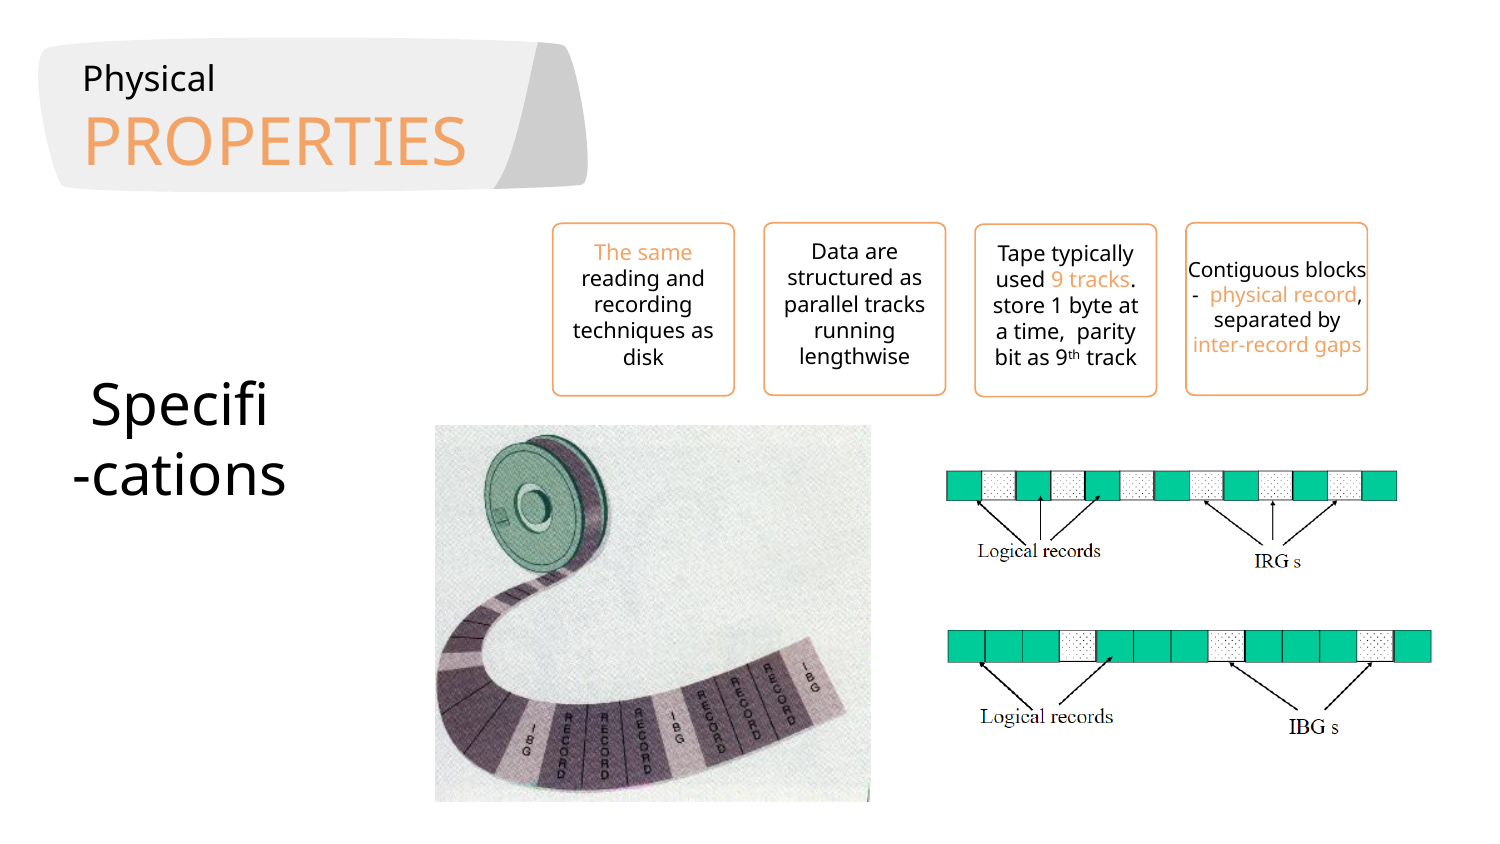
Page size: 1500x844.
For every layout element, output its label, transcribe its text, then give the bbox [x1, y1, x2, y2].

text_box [26, 37, 599, 193]
text_box Specifi -cations [0, 233, 410, 640]
picture [435, 425, 871, 802]
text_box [1171, 222, 1383, 415]
picture [917, 602, 1470, 771]
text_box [552, 223, 735, 397]
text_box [763, 222, 946, 396]
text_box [974, 223, 1157, 397]
picture [923, 431, 1425, 600]
